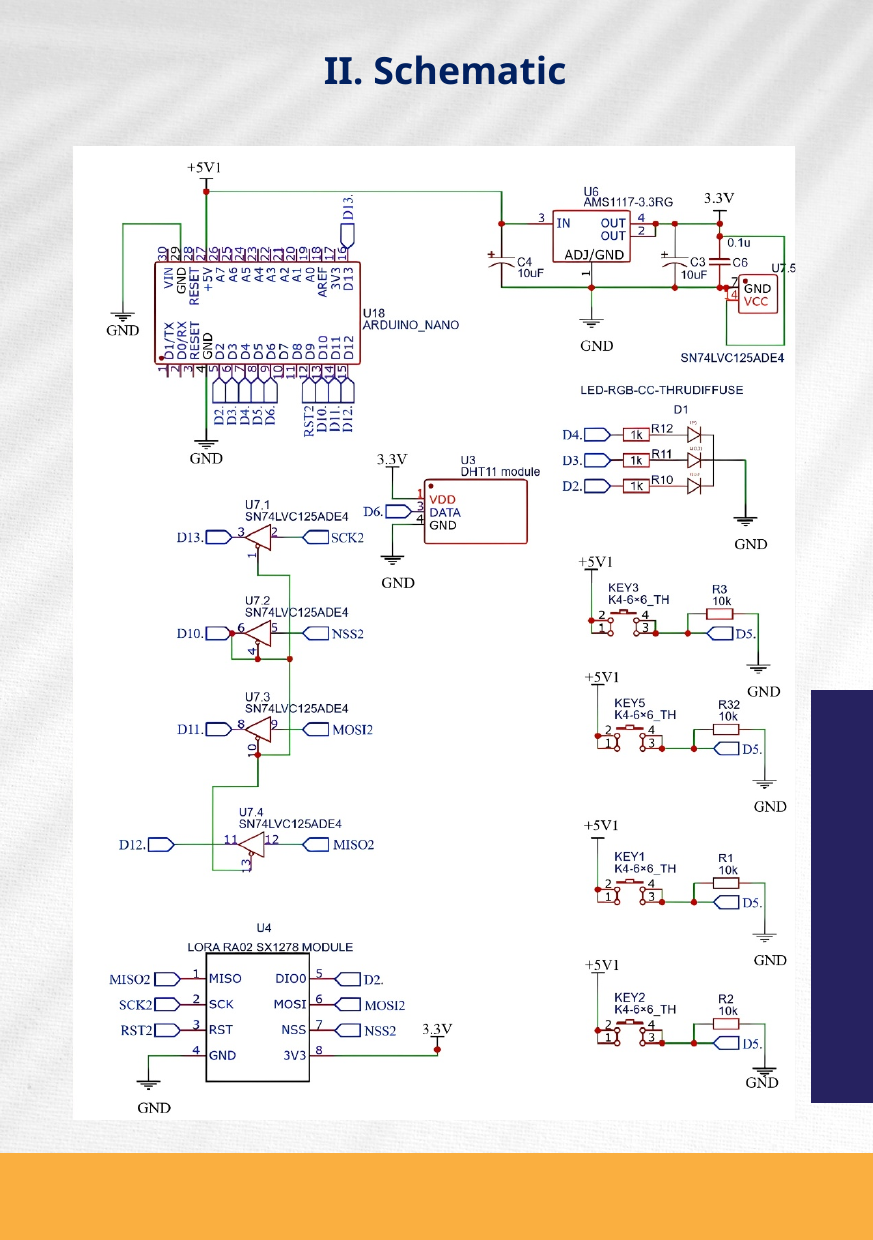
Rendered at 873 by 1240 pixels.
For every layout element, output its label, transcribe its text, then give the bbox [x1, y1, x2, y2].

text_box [0, 1152, 873, 1240]
picture [72, 146, 796, 1121]
text_box [0, 0, 873, 1152]
text_box II. Schematic [323, 57, 624, 93]
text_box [810, 689, 873, 1103]
